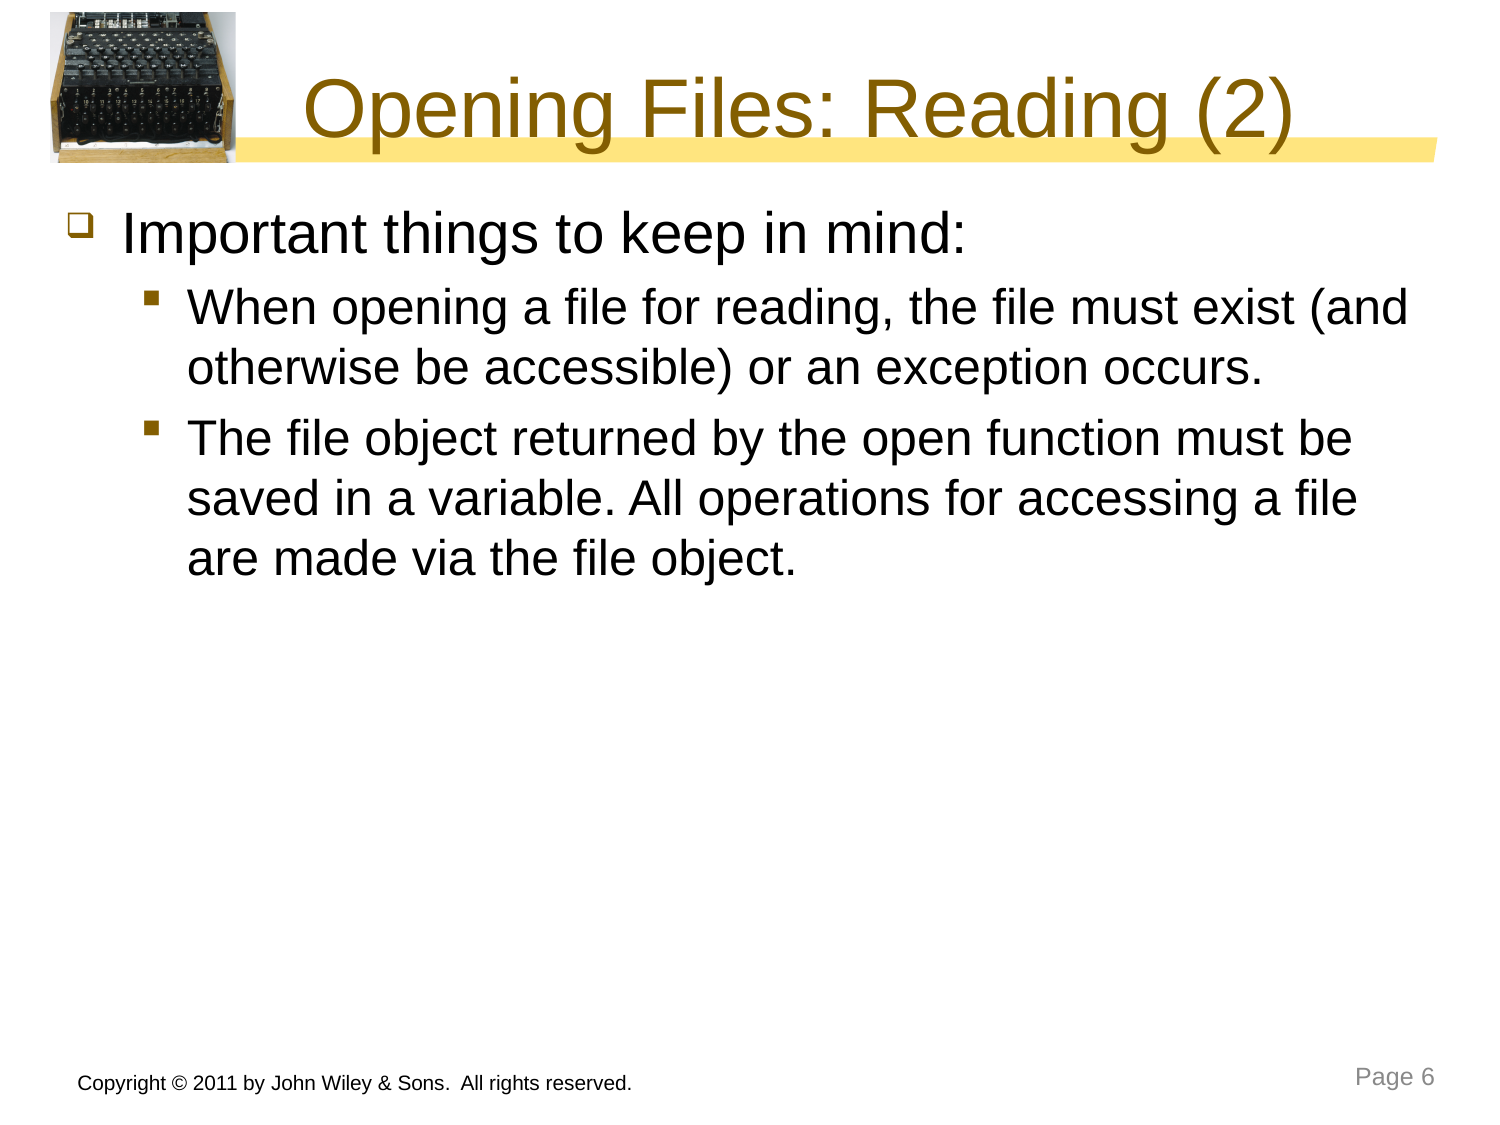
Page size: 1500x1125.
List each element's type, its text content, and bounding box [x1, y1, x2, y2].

slide_number Page 6 [1187, 1050, 1450, 1100]
list Important things to keep in mind: When opening a file for reading, the file must exist (and otherwise be accessible) or an exception occurs. The file object returned by the open function must be saved in a variable. All operations for accessing a file are made via the file object. [49, 187, 1438, 1026]
title Opening Files: Reading (2) [287, 44, 1451, 163]
footer Copyright © 2011 by John Wiley & Sons. All rights reserved. [62, 1037, 726, 1104]
